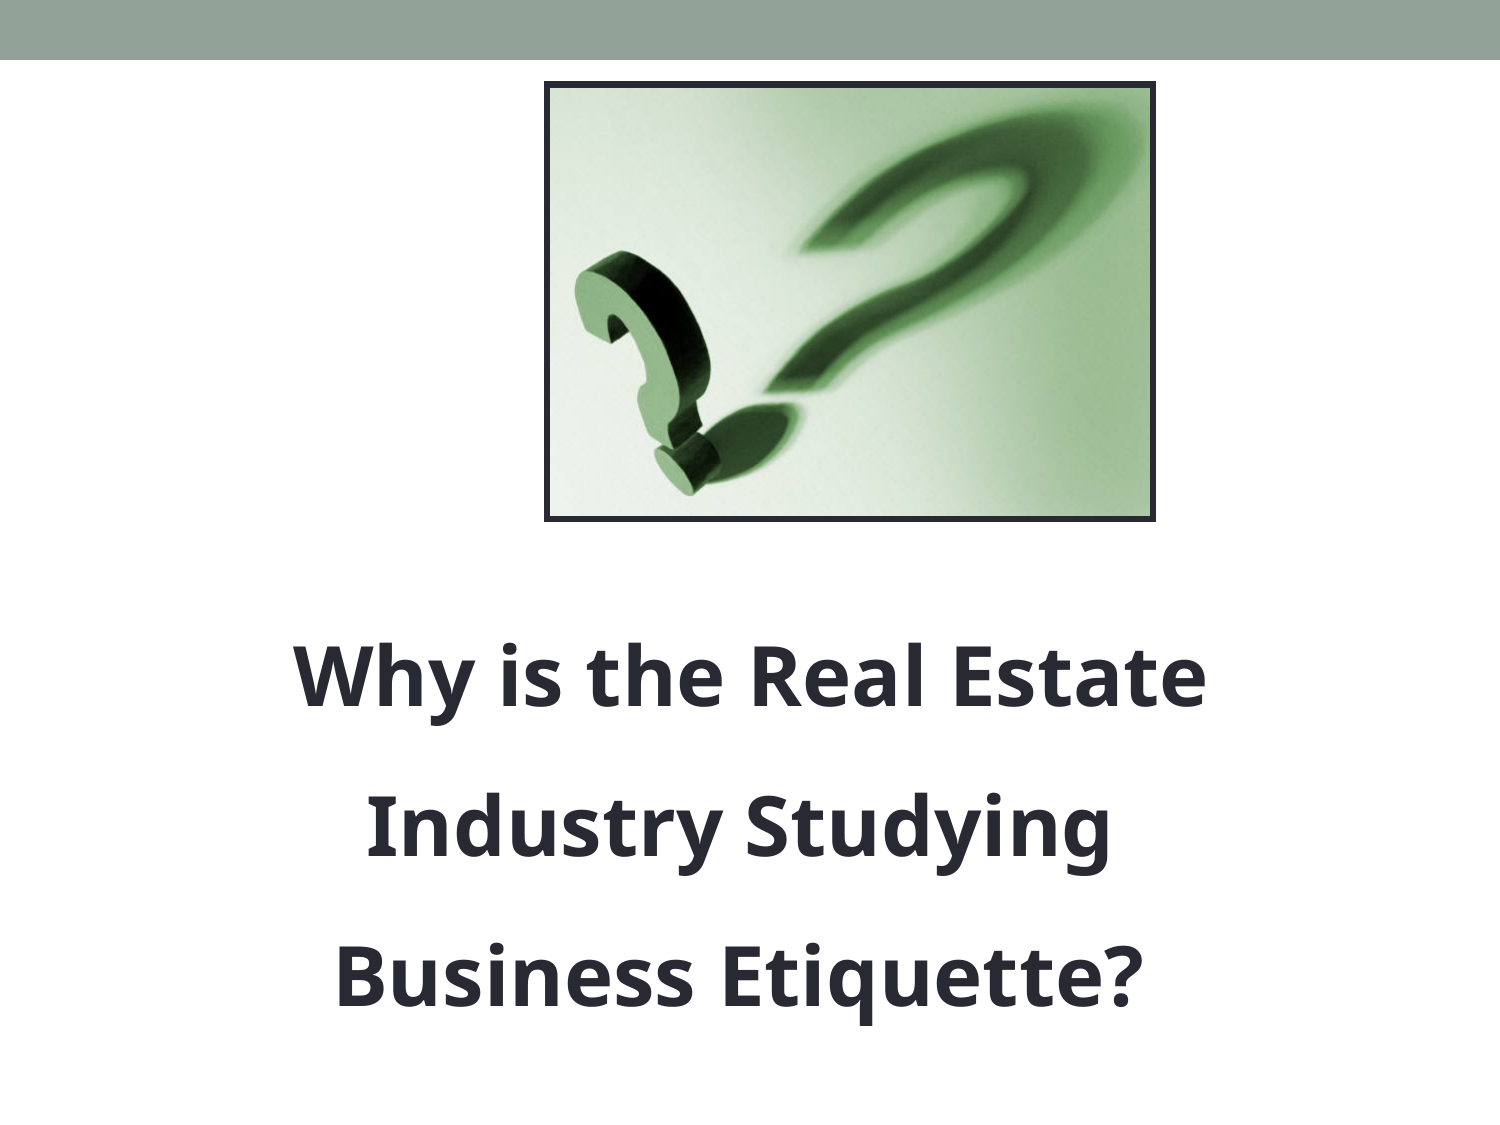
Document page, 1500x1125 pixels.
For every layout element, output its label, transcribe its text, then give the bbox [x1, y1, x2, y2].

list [549, 87, 1151, 516]
text_box Why is the Real Estate Industry Studying Business Etiquette? [126, 573, 1377, 1024]
